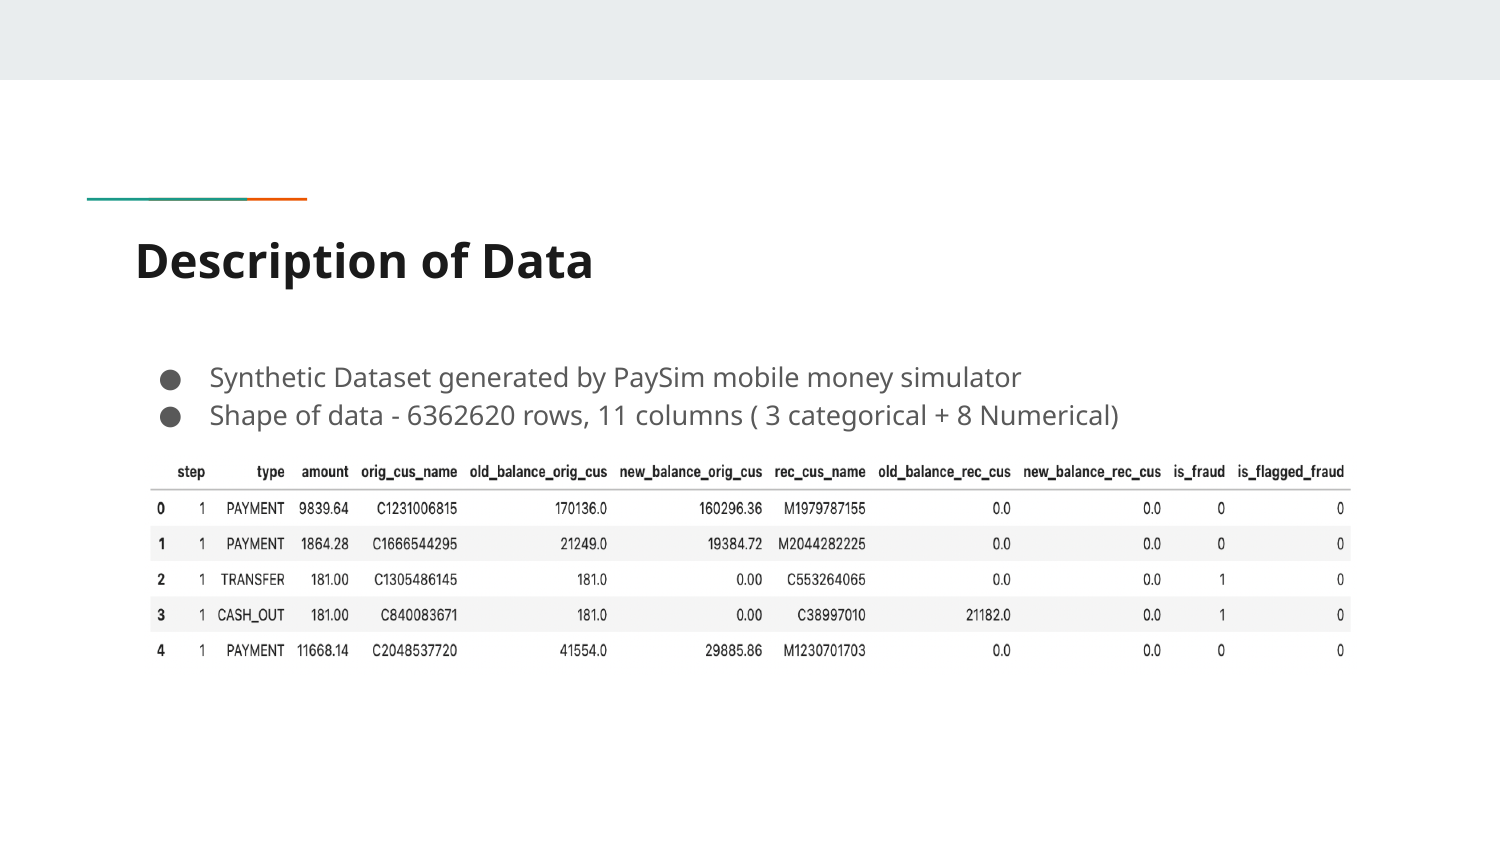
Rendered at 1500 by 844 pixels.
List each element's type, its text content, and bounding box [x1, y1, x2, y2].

title Description of Data [119, 216, 1381, 305]
list Synthetic Dataset generated by PaySim mobile money simulator Shape of data - 6362620 rows, 11 columns ( 3 categorical + 8 Numerical) [119, 341, 1381, 712]
picture [143, 455, 1357, 675]
